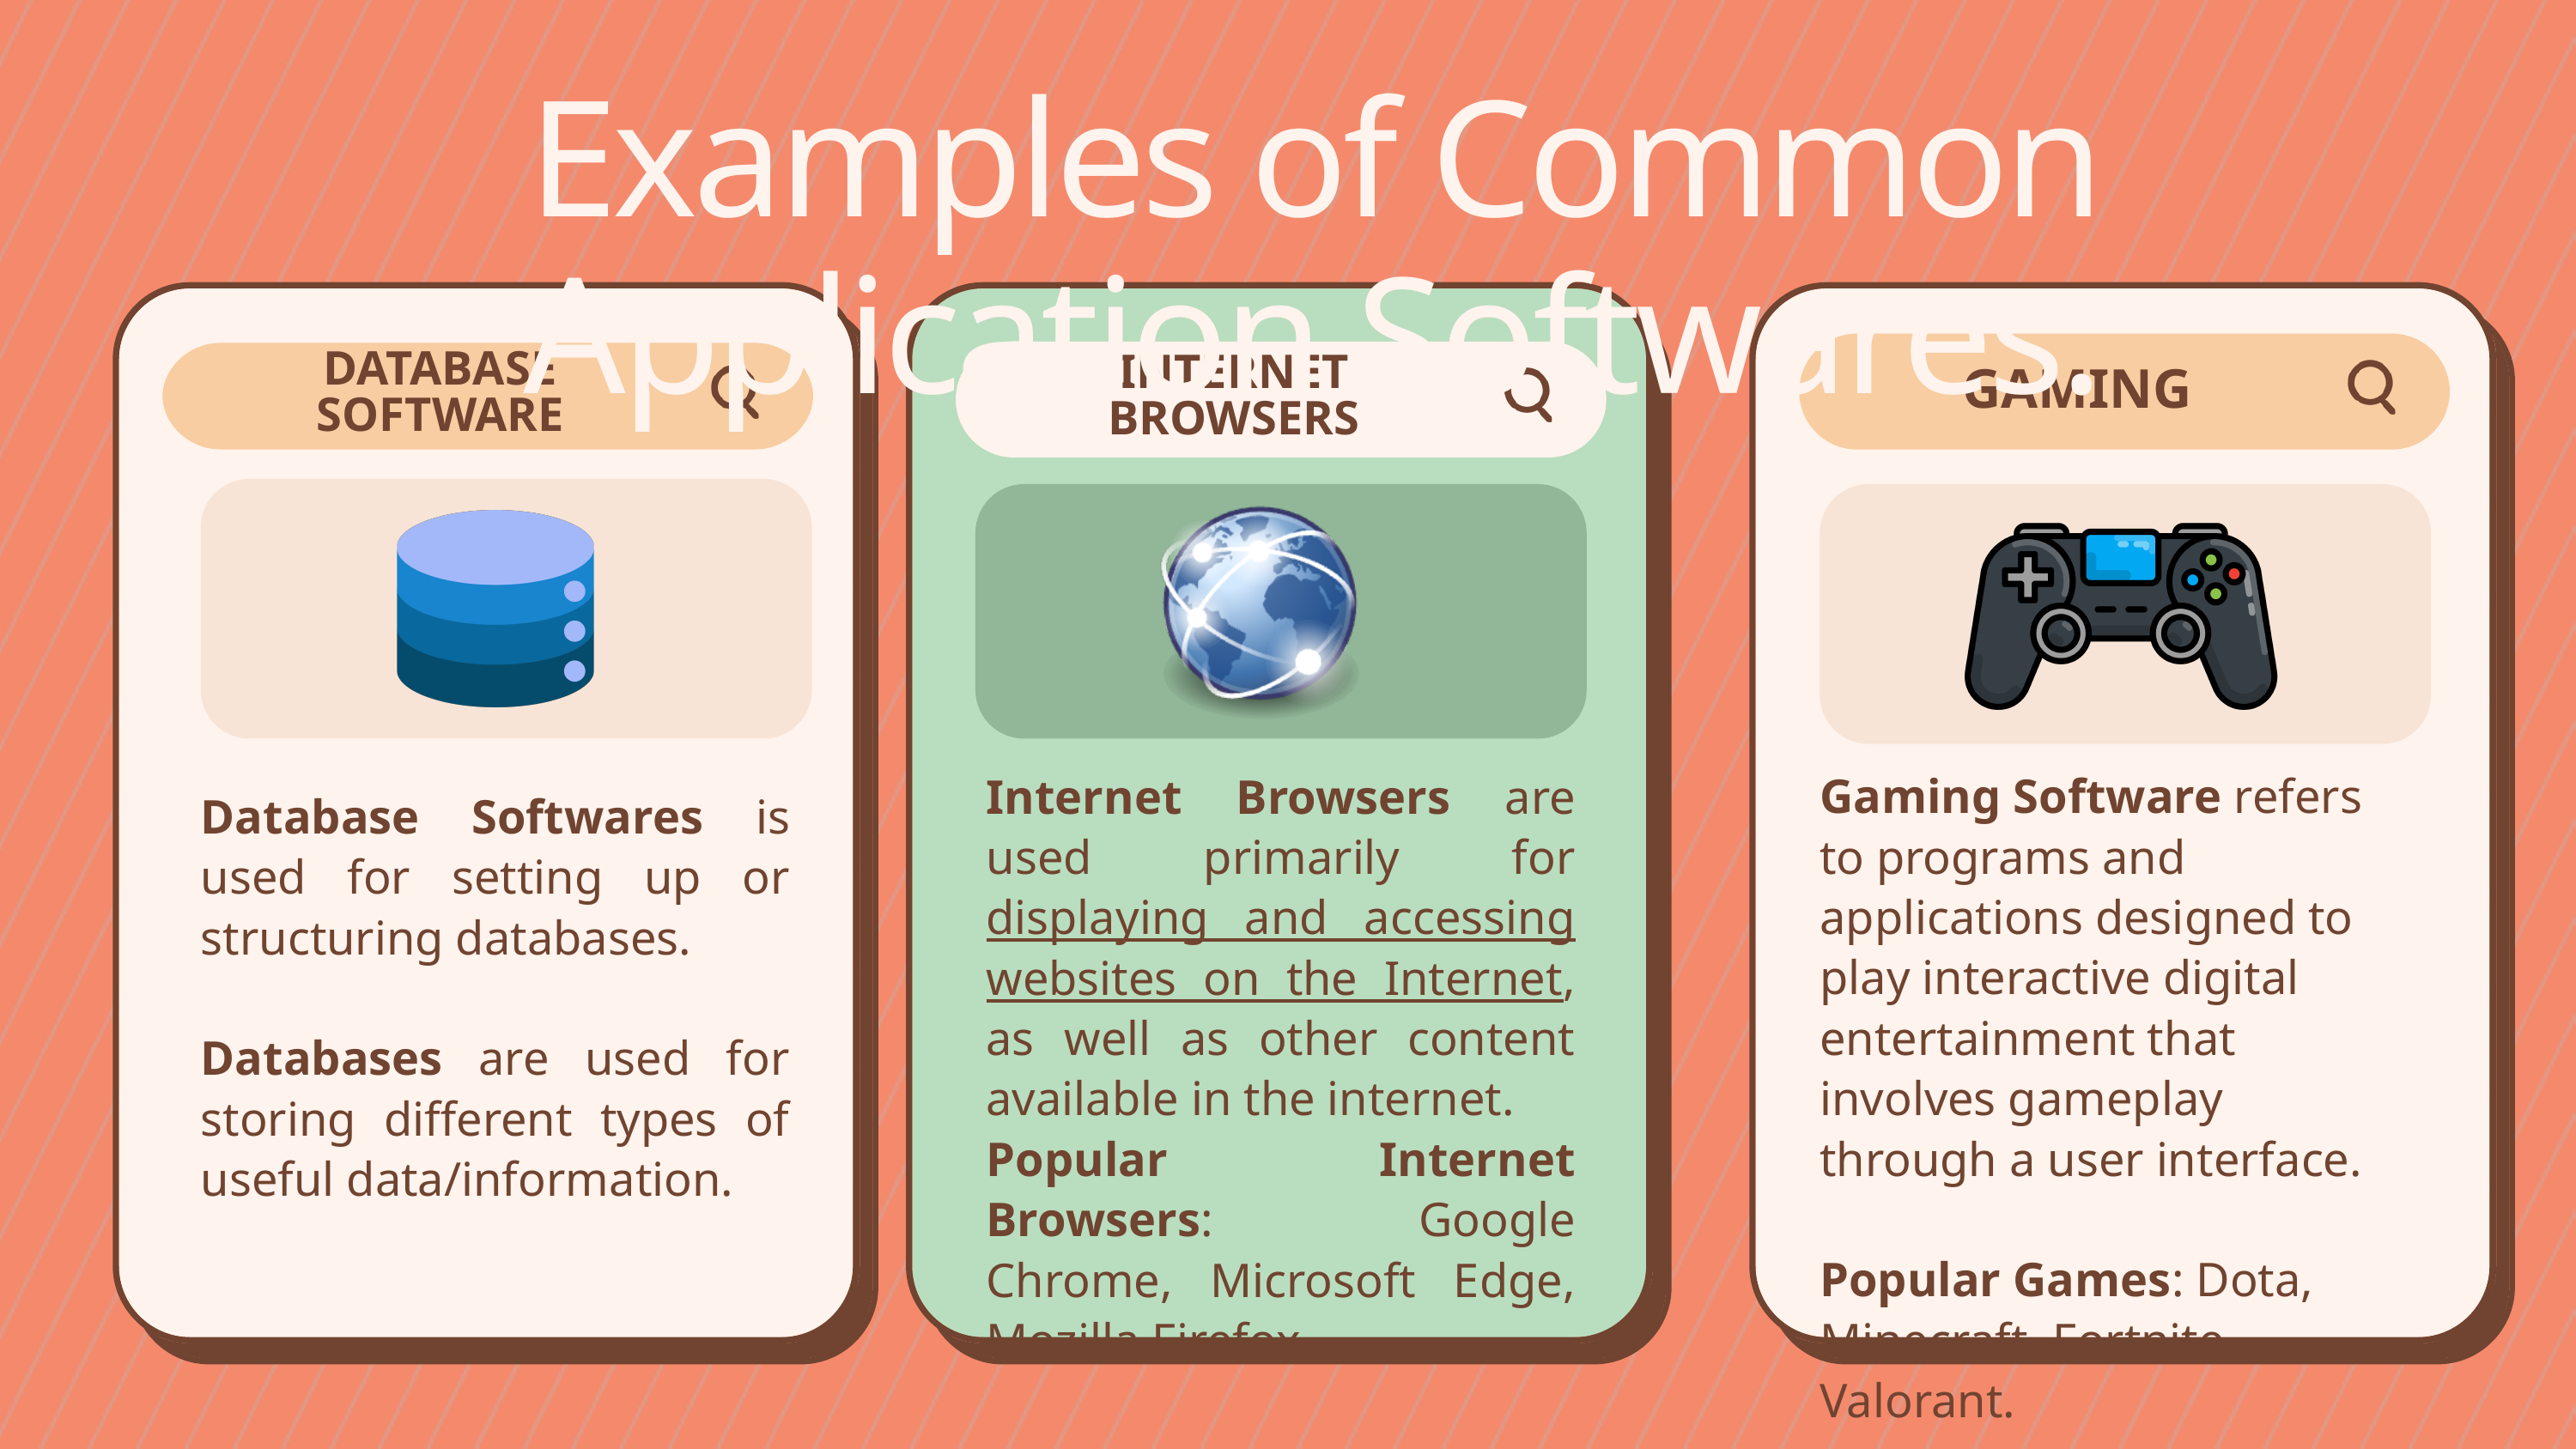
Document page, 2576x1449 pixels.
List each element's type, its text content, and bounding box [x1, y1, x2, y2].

text_box [0, 0, 2576, 1449]
text_box Examples of Common Application Softwares: [112, 71, 2515, 426]
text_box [112, 282, 879, 1365]
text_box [1799, 333, 2451, 450]
text_box Gaming Software refers to programs and applications designed to play interactive digital entertainment that involves gameplay through a user interface. Popular Games: Dota, Minecraft, Fortnite, Valorant. [1820, 1372, 2410, 1428]
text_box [955, 341, 1607, 458]
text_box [162, 341, 814, 450]
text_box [1749, 282, 2516, 1365]
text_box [1820, 483, 2432, 744]
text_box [905, 282, 1672, 1365]
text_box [200, 478, 812, 739]
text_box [975, 483, 1587, 739]
